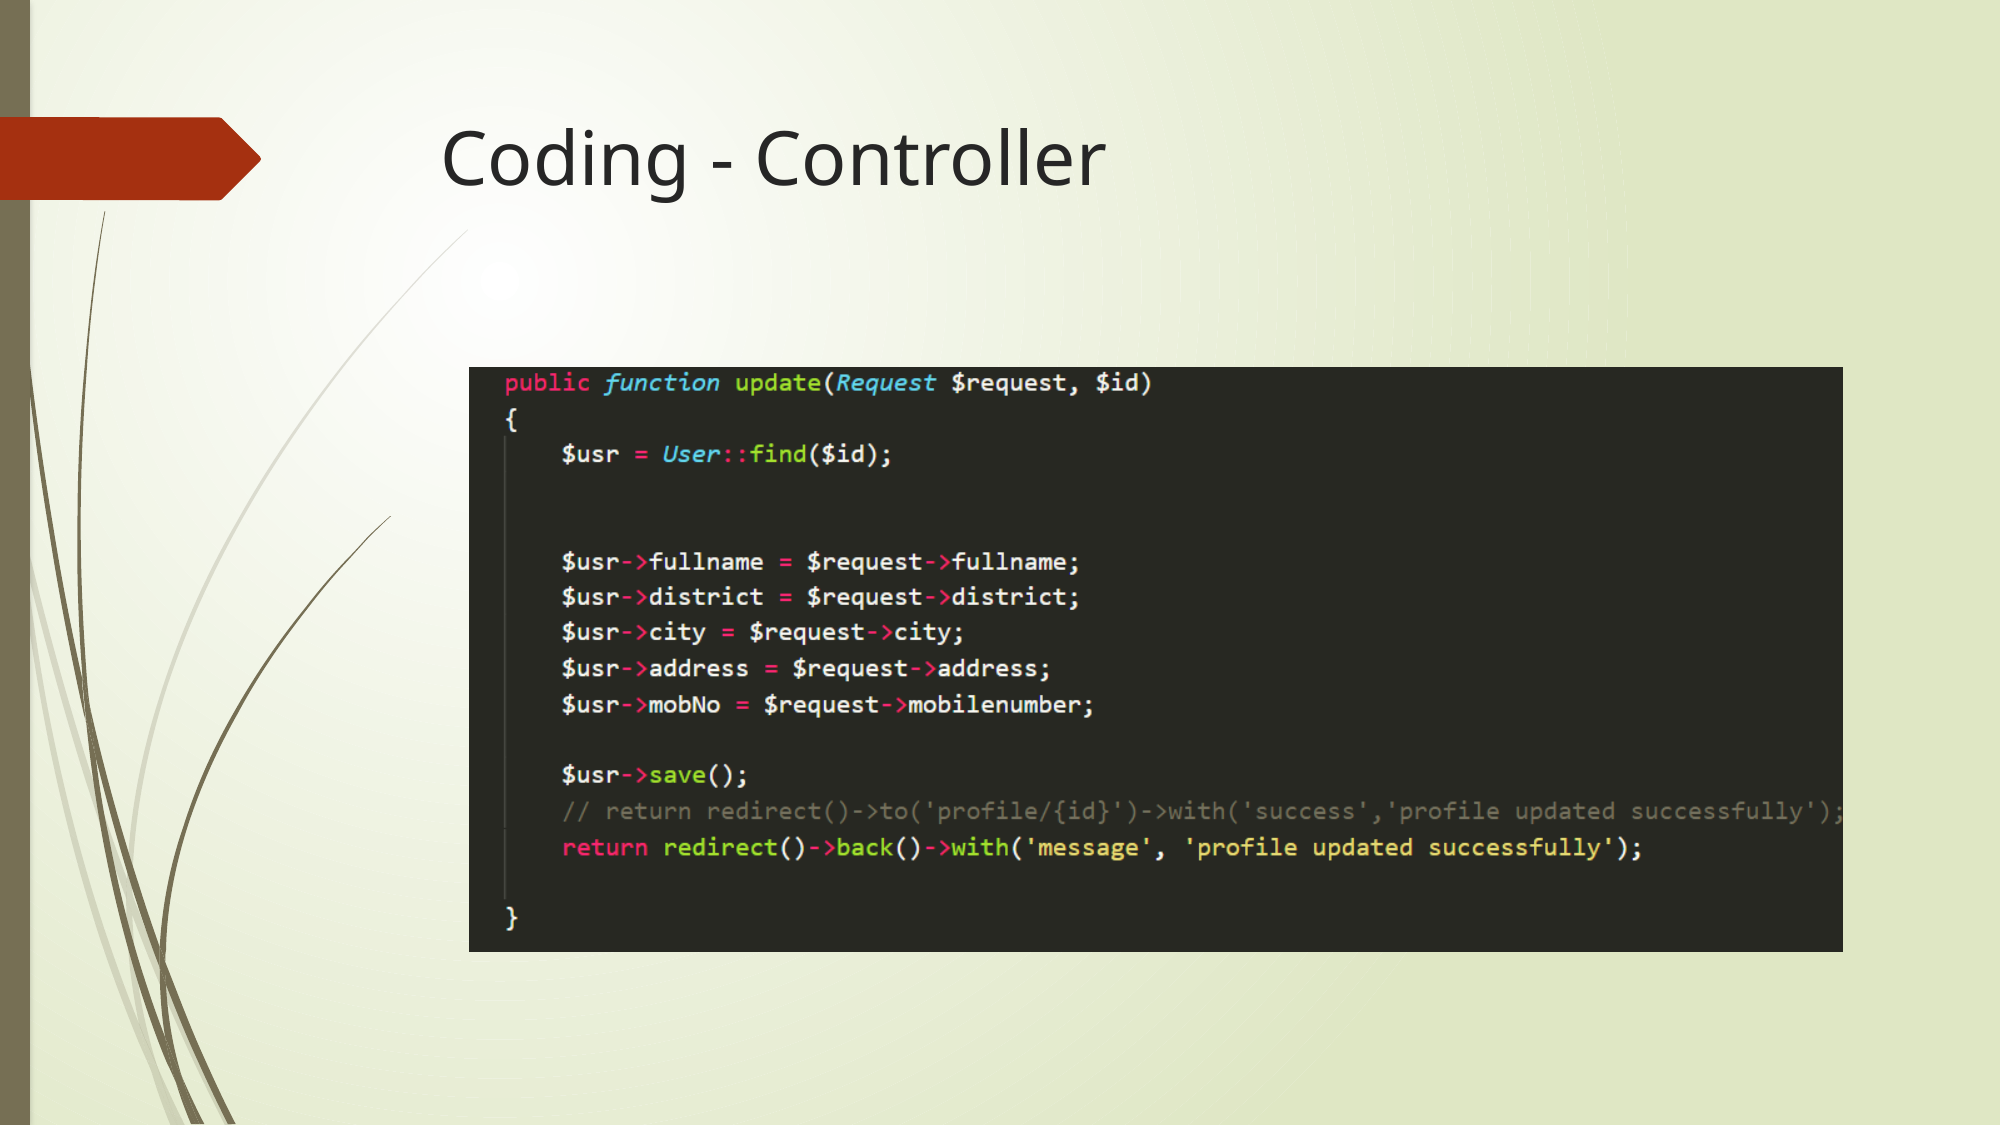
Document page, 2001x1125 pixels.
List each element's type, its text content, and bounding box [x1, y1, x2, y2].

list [468, 367, 1844, 952]
title Coding - Controller [425, 102, 1888, 313]
